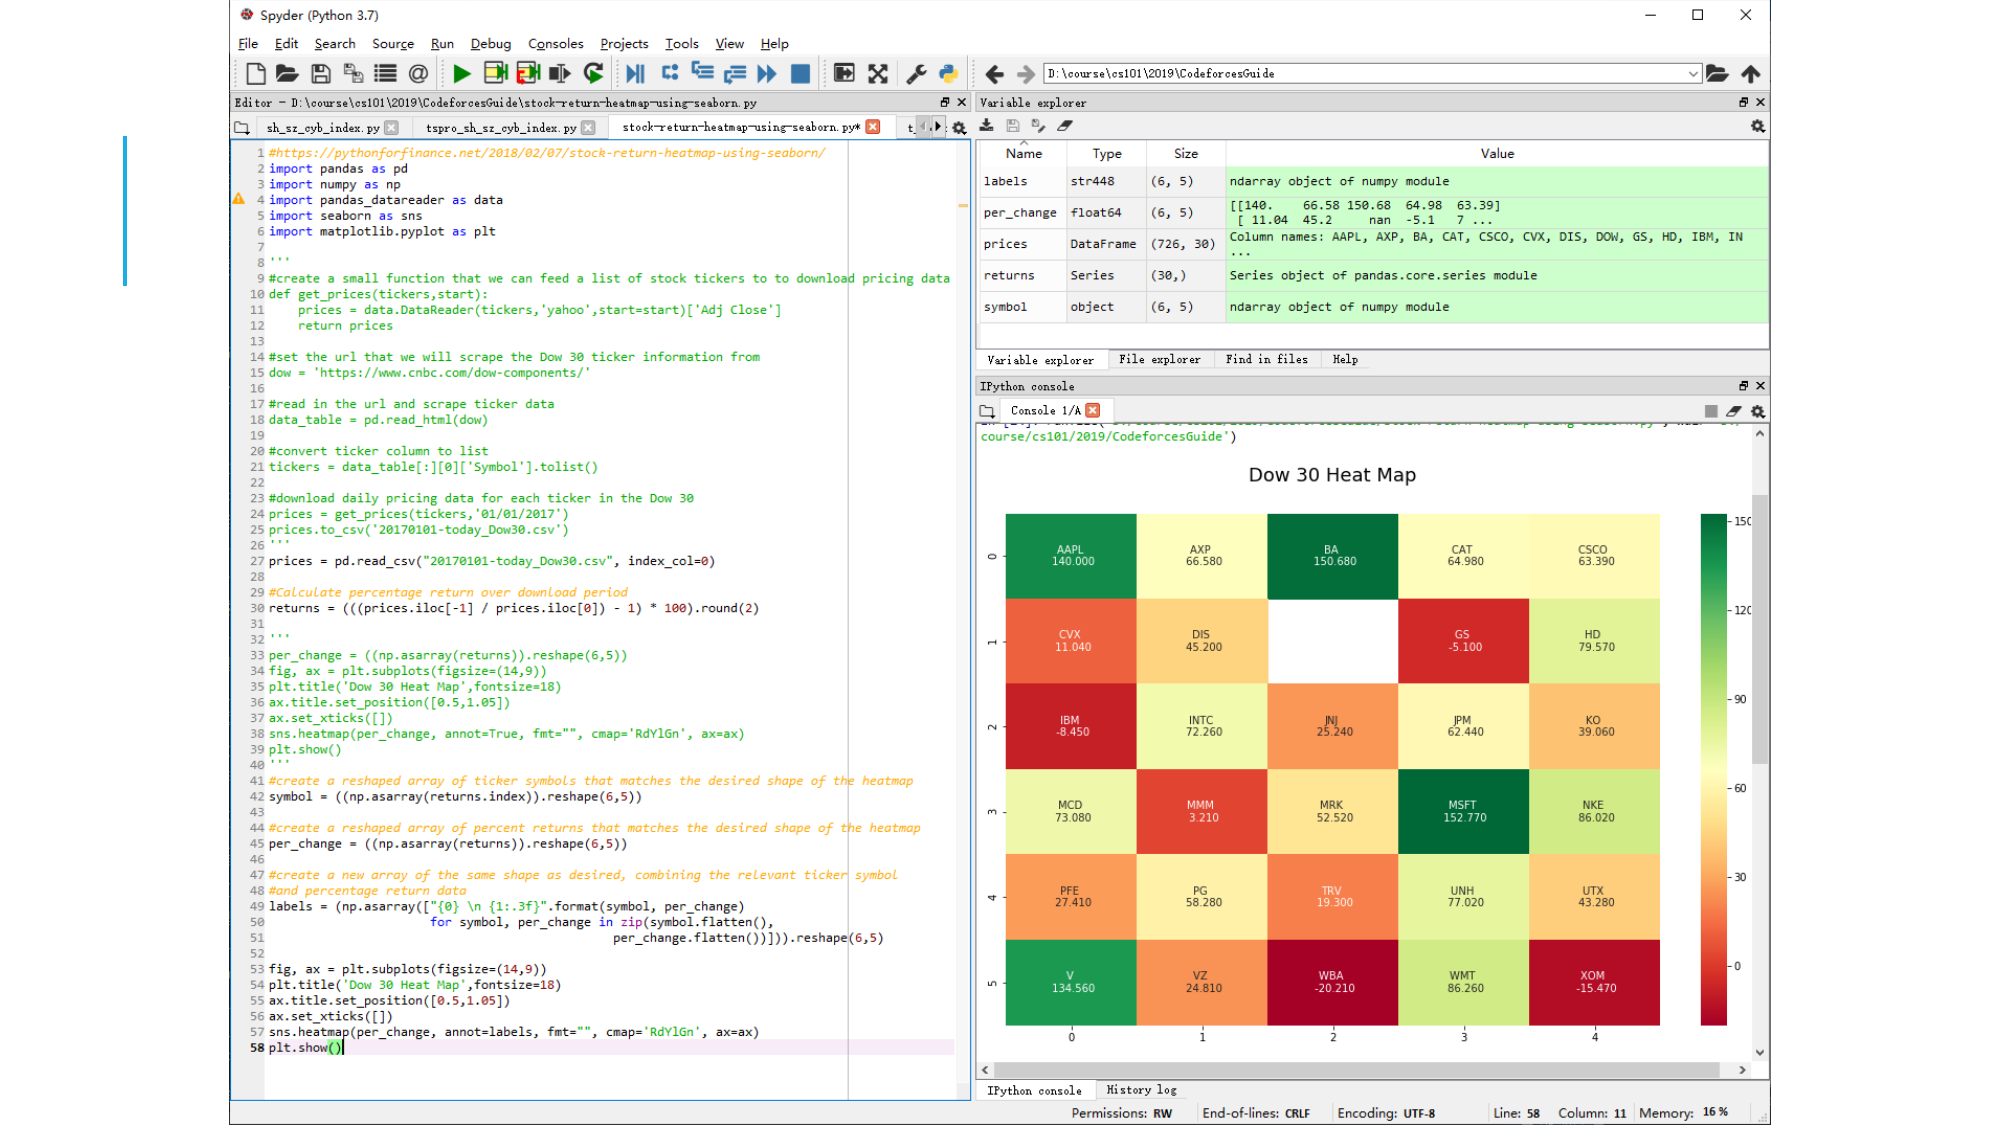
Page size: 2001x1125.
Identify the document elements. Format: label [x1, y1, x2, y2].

picture [229, 0, 1771, 1125]
